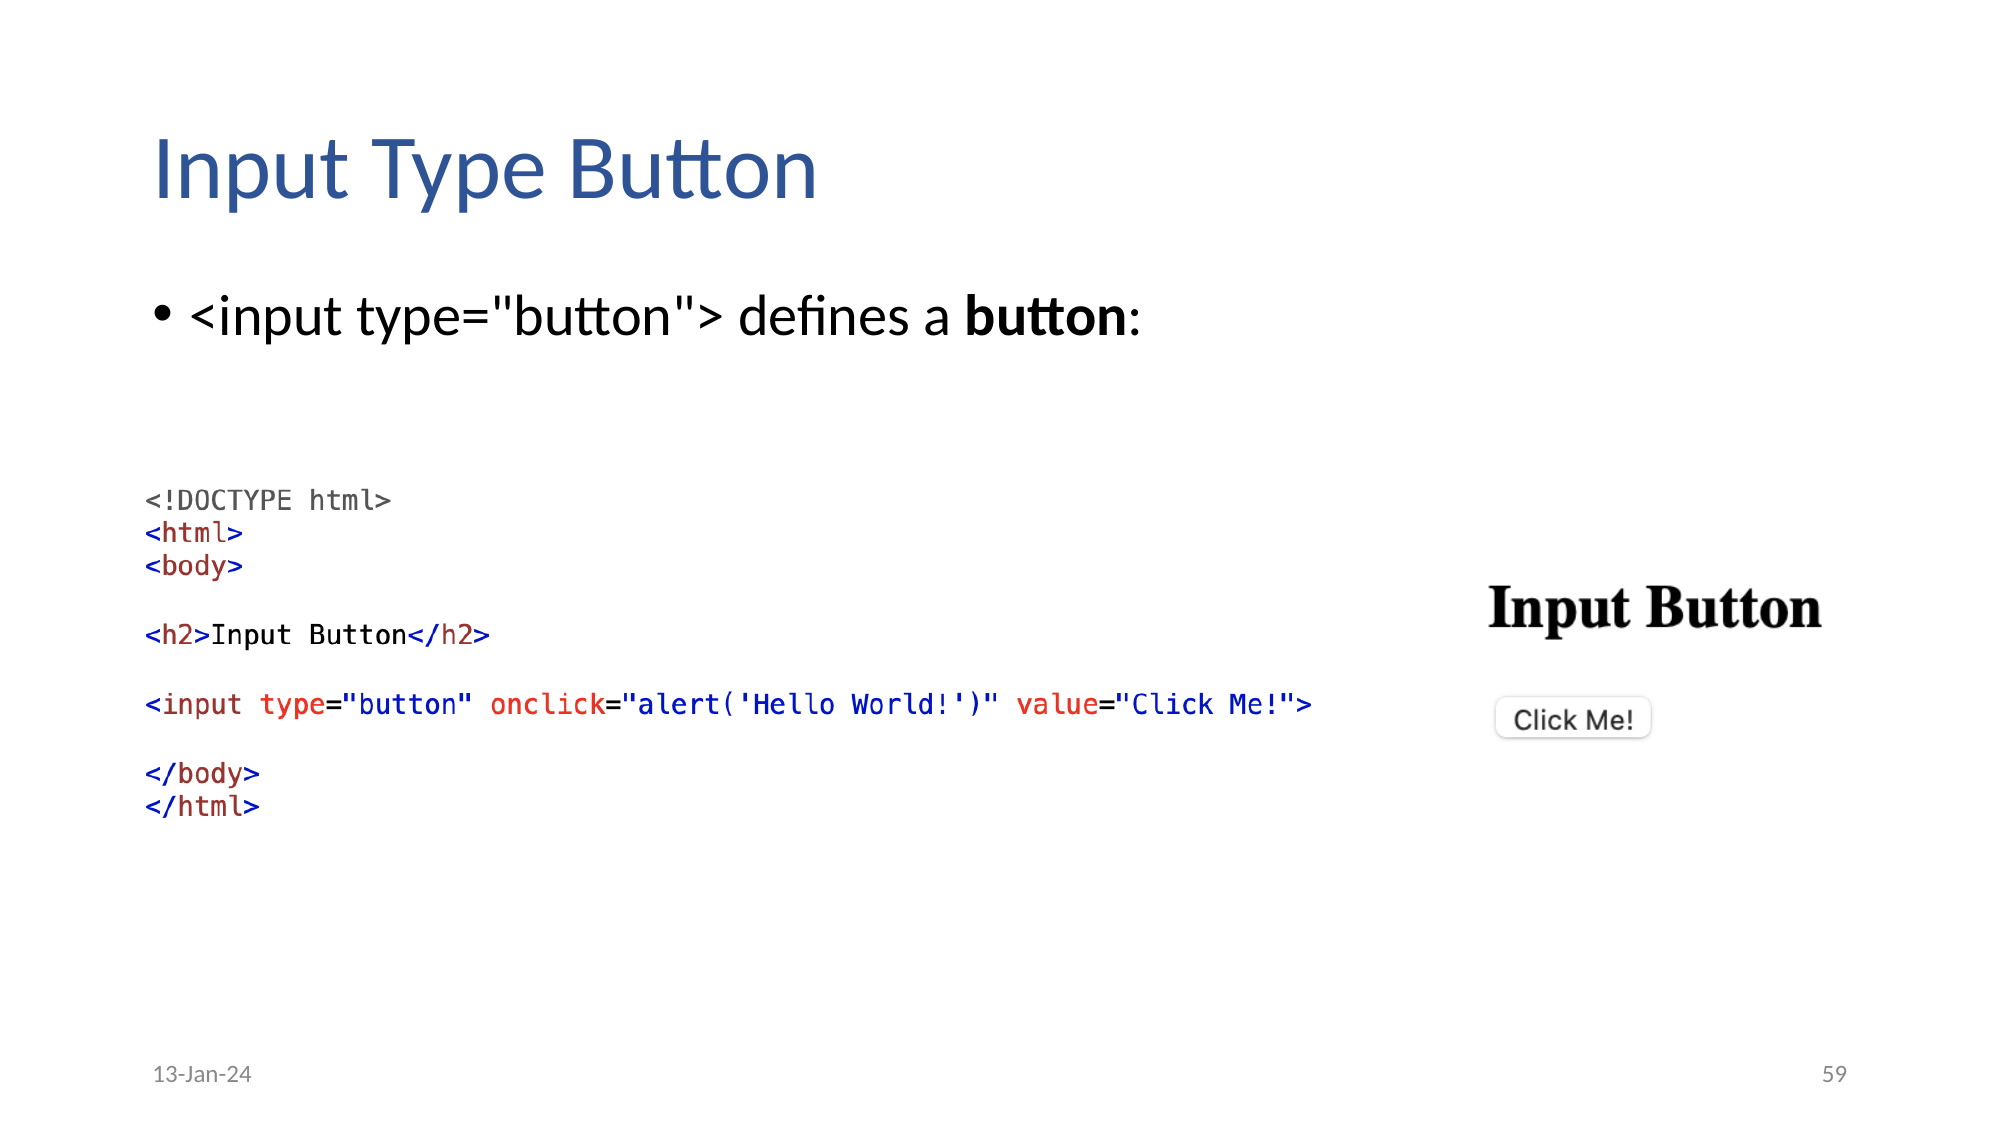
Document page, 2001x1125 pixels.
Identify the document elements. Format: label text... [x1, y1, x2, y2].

picture [137, 479, 1341, 848]
slide_number ‹#› [1412, 1042, 1863, 1103]
title Input Type Button [137, 59, 1863, 277]
picture [1475, 547, 1863, 780]
slide_number 13-Jan-24 [137, 1042, 588, 1103]
list <input type="button"> defines a button: [137, 277, 1863, 390]
